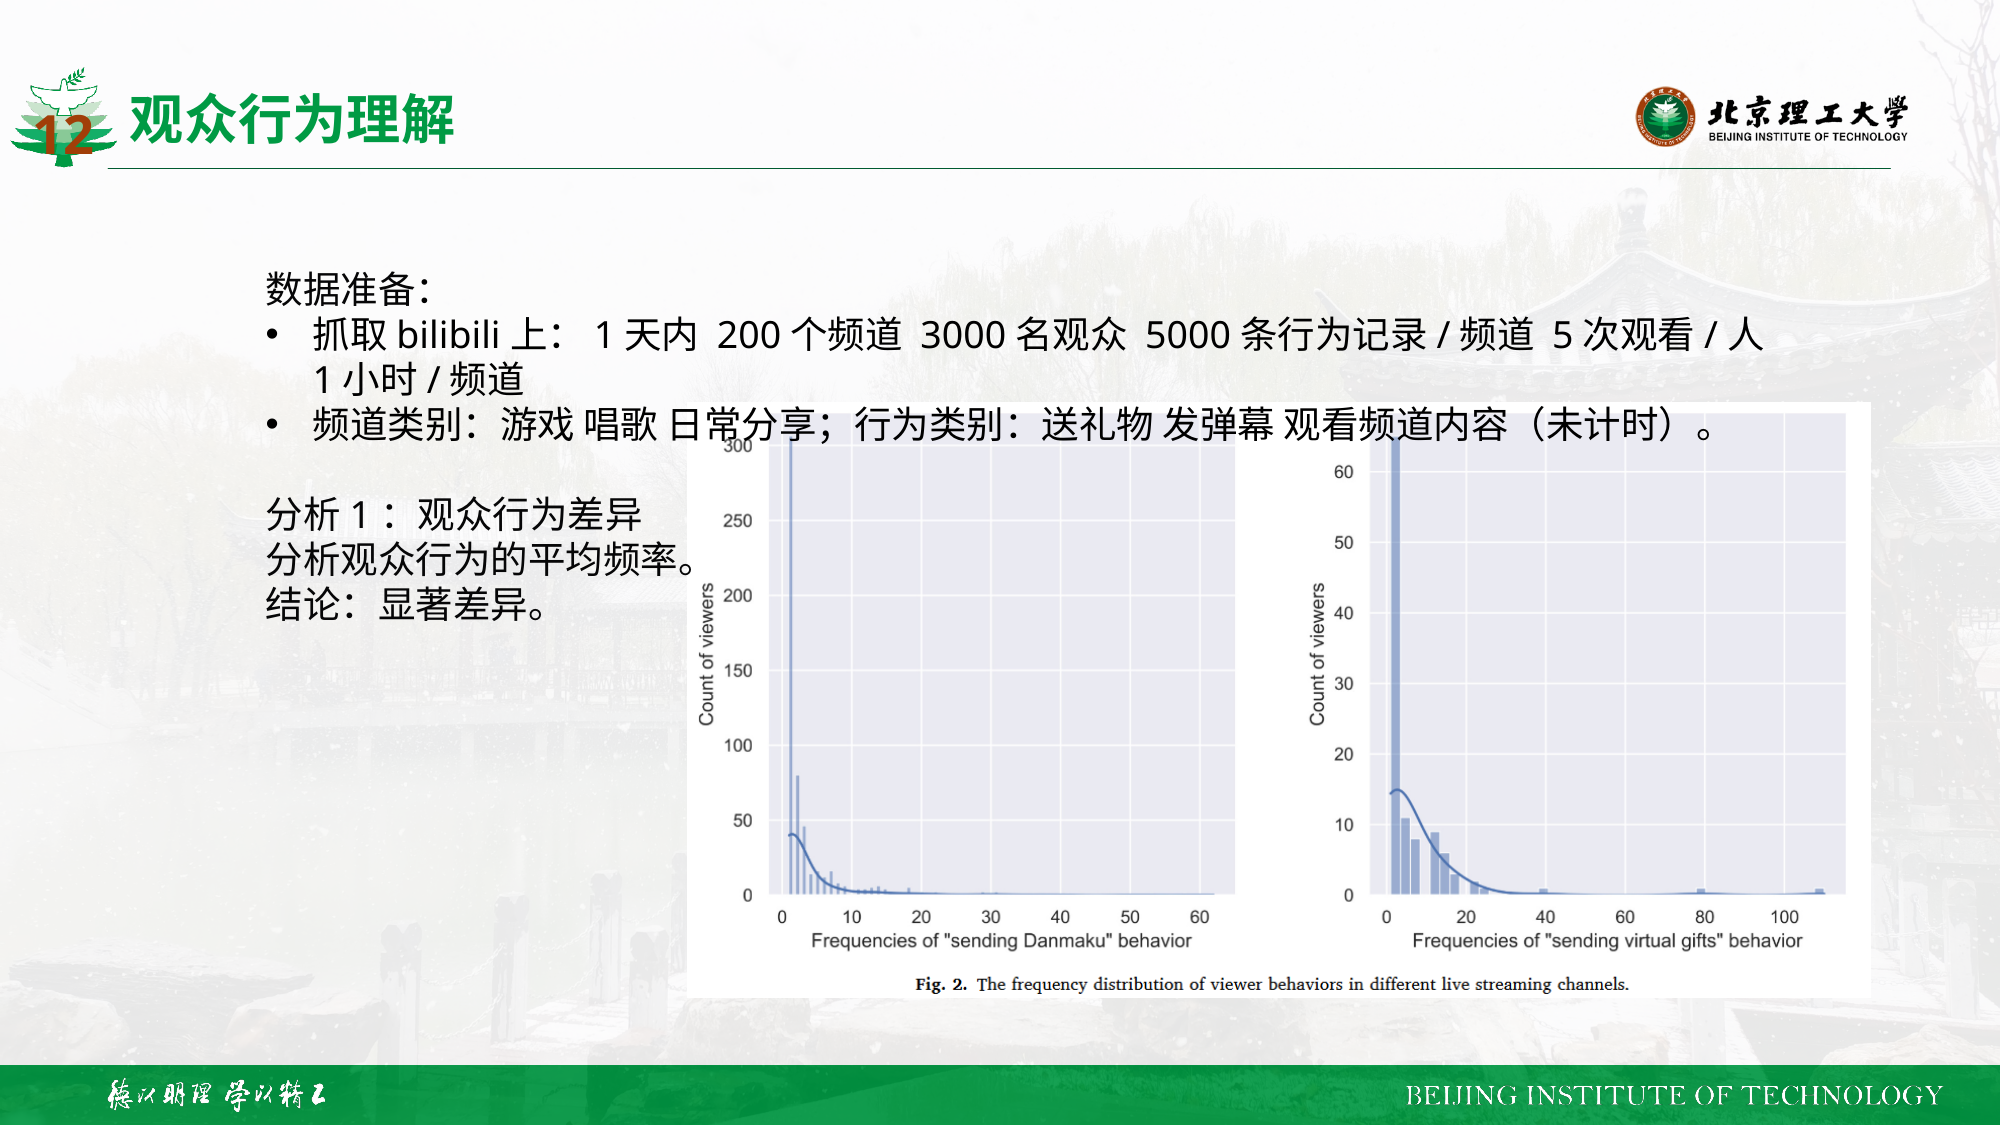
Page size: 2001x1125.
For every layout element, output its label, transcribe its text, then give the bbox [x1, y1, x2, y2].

picture [687, 402, 1871, 998]
picture [2, 59, 125, 175]
picture [92, 1068, 340, 1118]
title 观众行为理解 [129, 94, 1330, 151]
picture [1635, 86, 1908, 147]
text_box 数据准备： 抓取bilibili上：1天内 200个频道 3000名观众 5000条行为记录/频道 5次观看/人 1小时/频道 频道类别：游戏 唱歌 日常分享；行为类别：送礼物 发弹幕 观看频道内容（未计时）。 分析1：观众行为差异 分析观众行为的平均频率。 结论：显著差异。 [250, 258, 1796, 634]
picture [1387, 1063, 2001, 1125]
